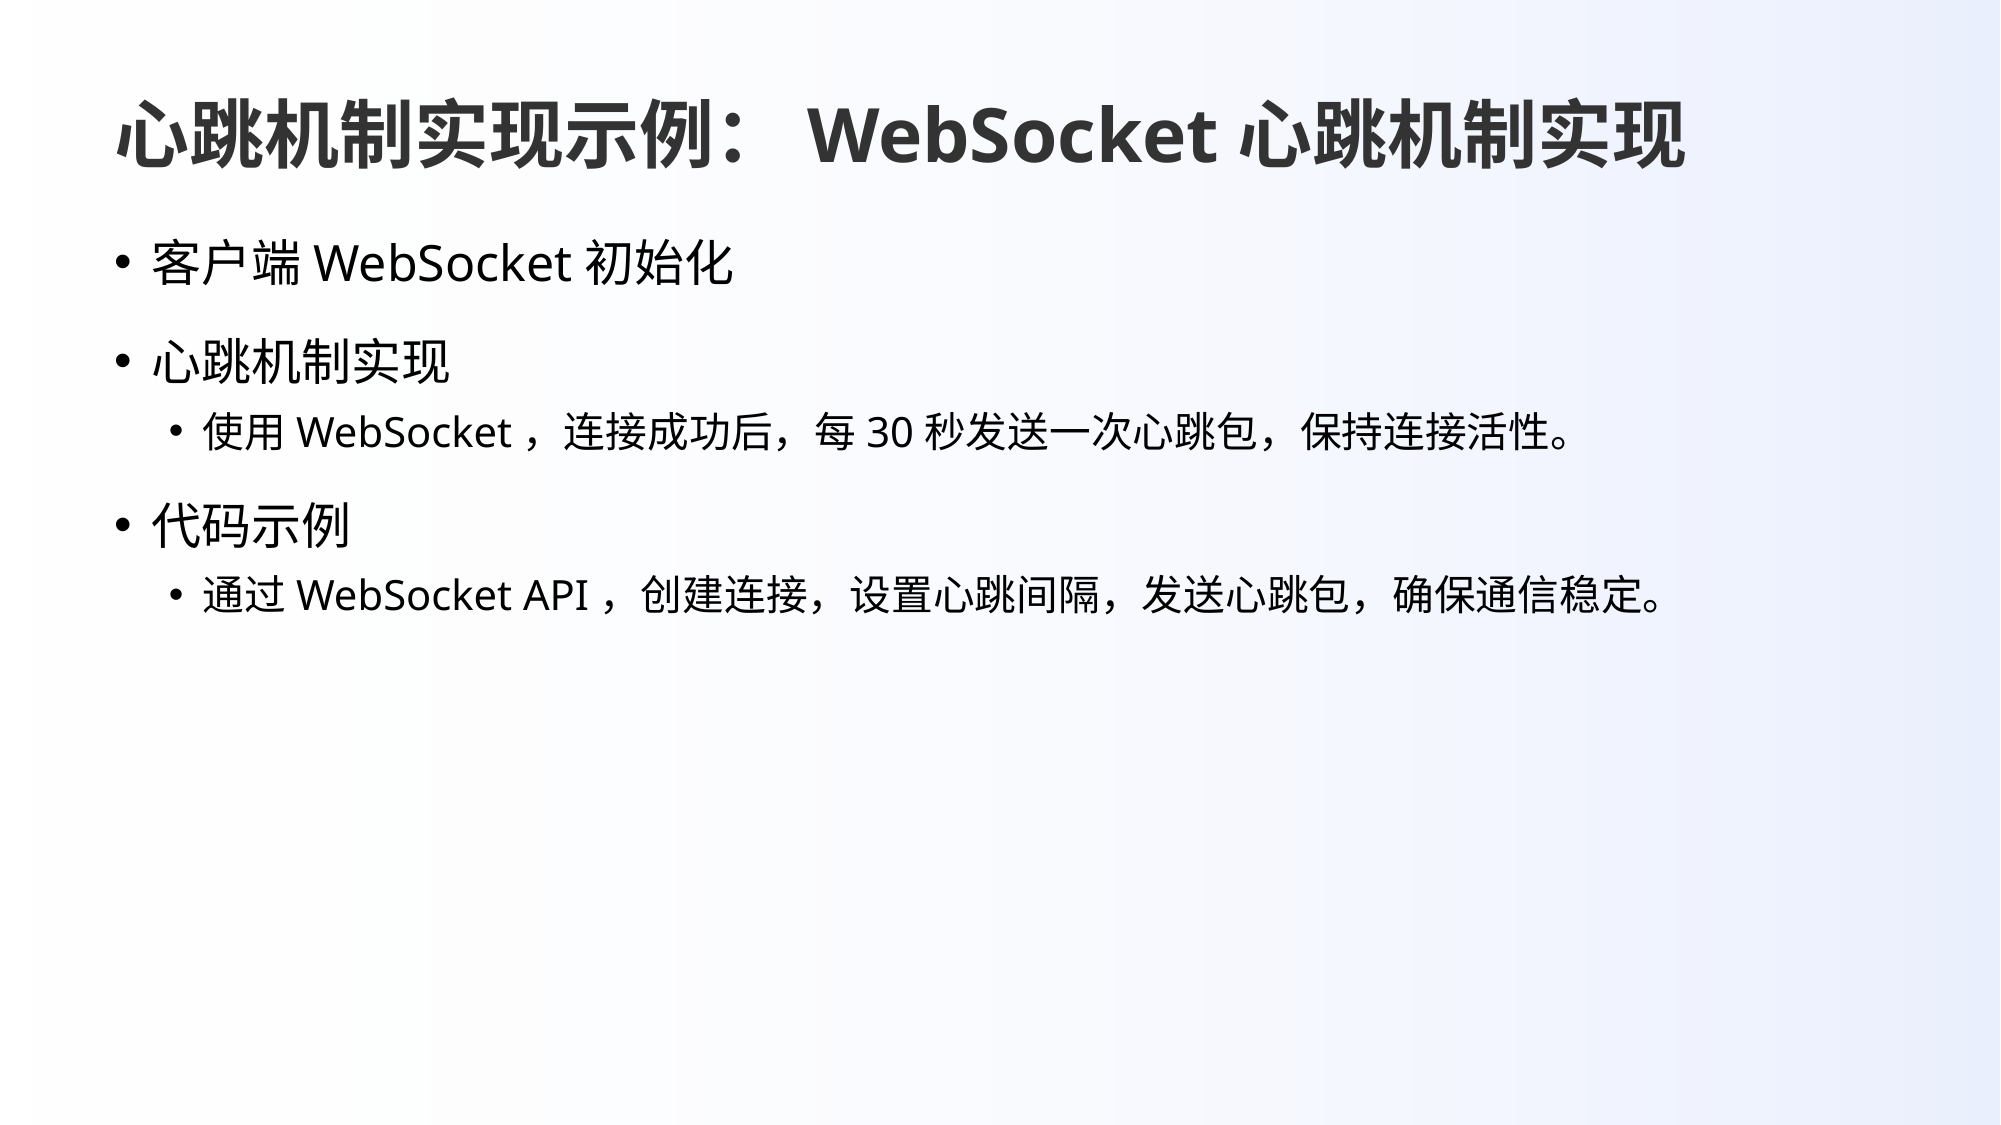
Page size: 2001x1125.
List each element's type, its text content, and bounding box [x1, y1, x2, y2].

list 客户端WebSocket初始化 心跳机制实现 使用WebSocket，连接成功后，每30秒发送一次心跳包，保持连接活性。 代码示例 通过WebSocket API，创建连接，设置心跳间隔，发送心跳包，确保通信稳定。 [114, 213, 1886, 1013]
title 心跳机制实现示例：WebSocket心跳机制实现 [114, 59, 1886, 178]
